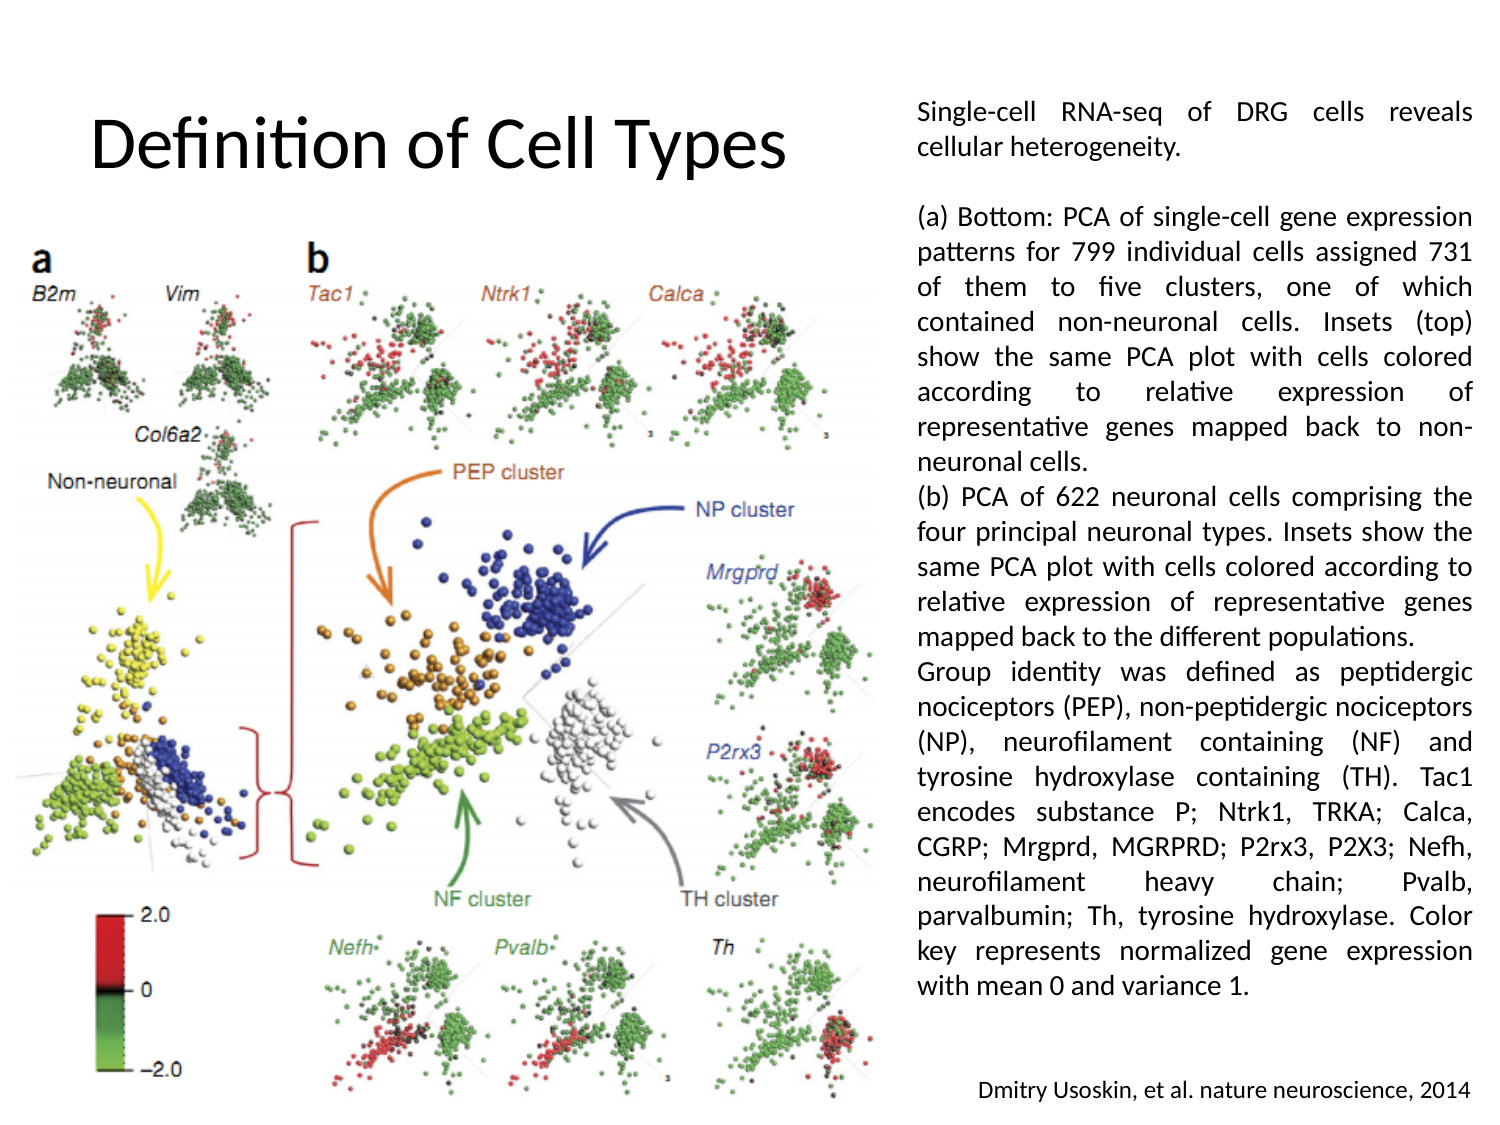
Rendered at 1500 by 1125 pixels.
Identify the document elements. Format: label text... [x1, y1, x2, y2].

text_box Dmitry Usoskin, et al. nature neuroscience, 2014 [963, 1066, 1487, 1112]
picture [11, 234, 887, 1116]
title Definition of Cell Types [75, 45, 1425, 233]
text_box Single-cell RNA-seq of DRG cells reveals cellular heterogeneity. (a) Bottom: PCA of single-cell gene expression patterns for 799 individual cells assigned 731 of them to five clusters, one of which contained non-neuronal cells. Insets (top) show the same PCA plot with cells colored according to relative expression of representative genes mapped back to non-neuronal cells. (b) PCA of 622 neuronal cells comprising the four principal neuronal types. Insets show the same PCA plot with cells colored according to relative expression of representative genes mapped back to the different populations. Group identity was defined as peptidergic nociceptors (PEP), non-peptidergic nociceptors (NP), neurofilament containing (NF) and tyrosine hydroxylase containing (TH). Tac1 encodes substance P; Ntrk1, TRKA; Calca, CGRP; Mrgprd, MGRPRD; P2rx3, P2X3; Nefh, neurofilament heavy chain; Pvalb, parvalbumin; Th, tyrosine hydroxylase. Color key represents normalized gene expression with mean 0 and variance 1. [902, 85, 1489, 1009]
